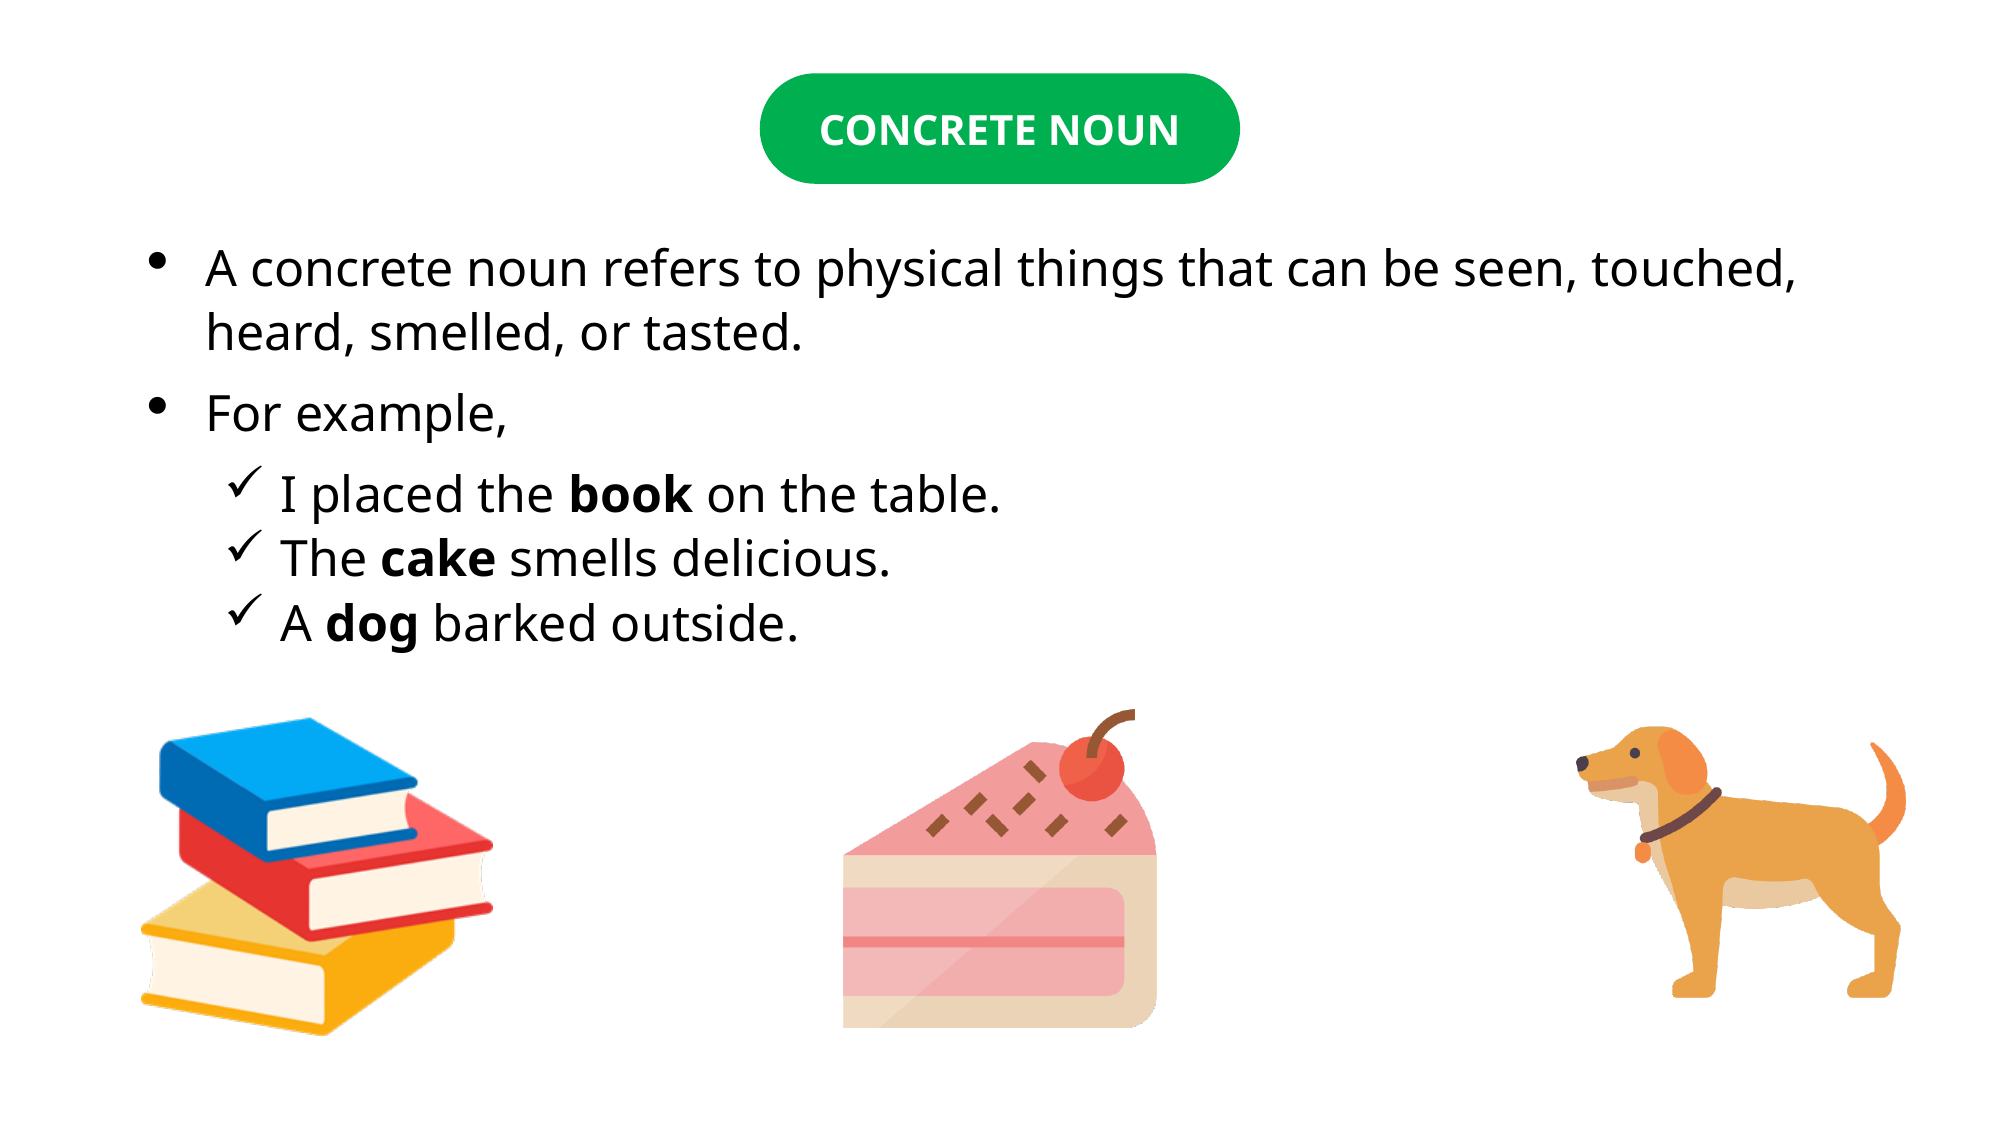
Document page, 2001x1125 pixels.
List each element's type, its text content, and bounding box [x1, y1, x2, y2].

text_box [141, 697, 1906, 1053]
text_box CONCRETE NOUN [758, 72, 1242, 185]
text_box A concrete noun refers to physical things that can be seen, touched, heard, smelled, or tasted. For example, I placed the book on the table. The cake smells delicious. A dog barked outside. [134, 225, 1866, 659]
